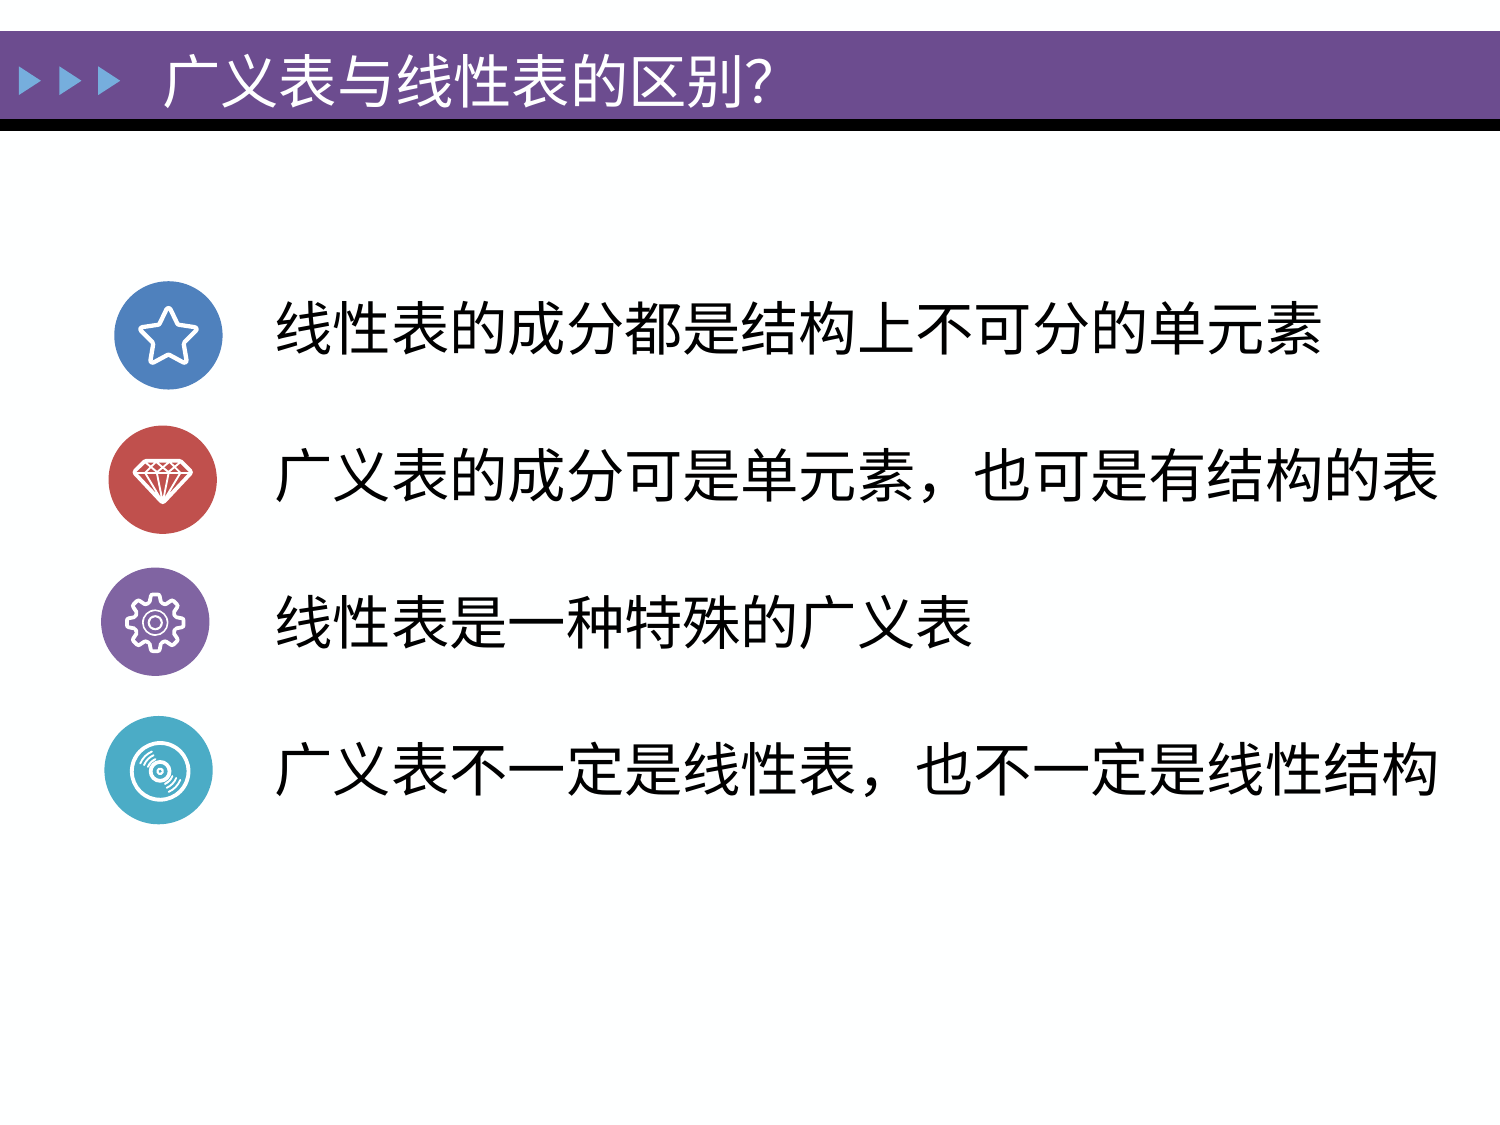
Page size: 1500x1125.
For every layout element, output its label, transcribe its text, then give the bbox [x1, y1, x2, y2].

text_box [100, 567, 210, 677]
text_box 广义表与线性表的区别？ [147, 38, 933, 123]
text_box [108, 425, 218, 535]
text_box 线性表的成分都是结构上不可分的单元素 广义表的成分可是单元素，也可是有结构的表 线性表是一种特殊的广义表 广义表不一定是线性表，也不一定是线性结构 [260, 281, 1471, 811]
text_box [114, 280, 223, 390]
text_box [104, 715, 213, 825]
